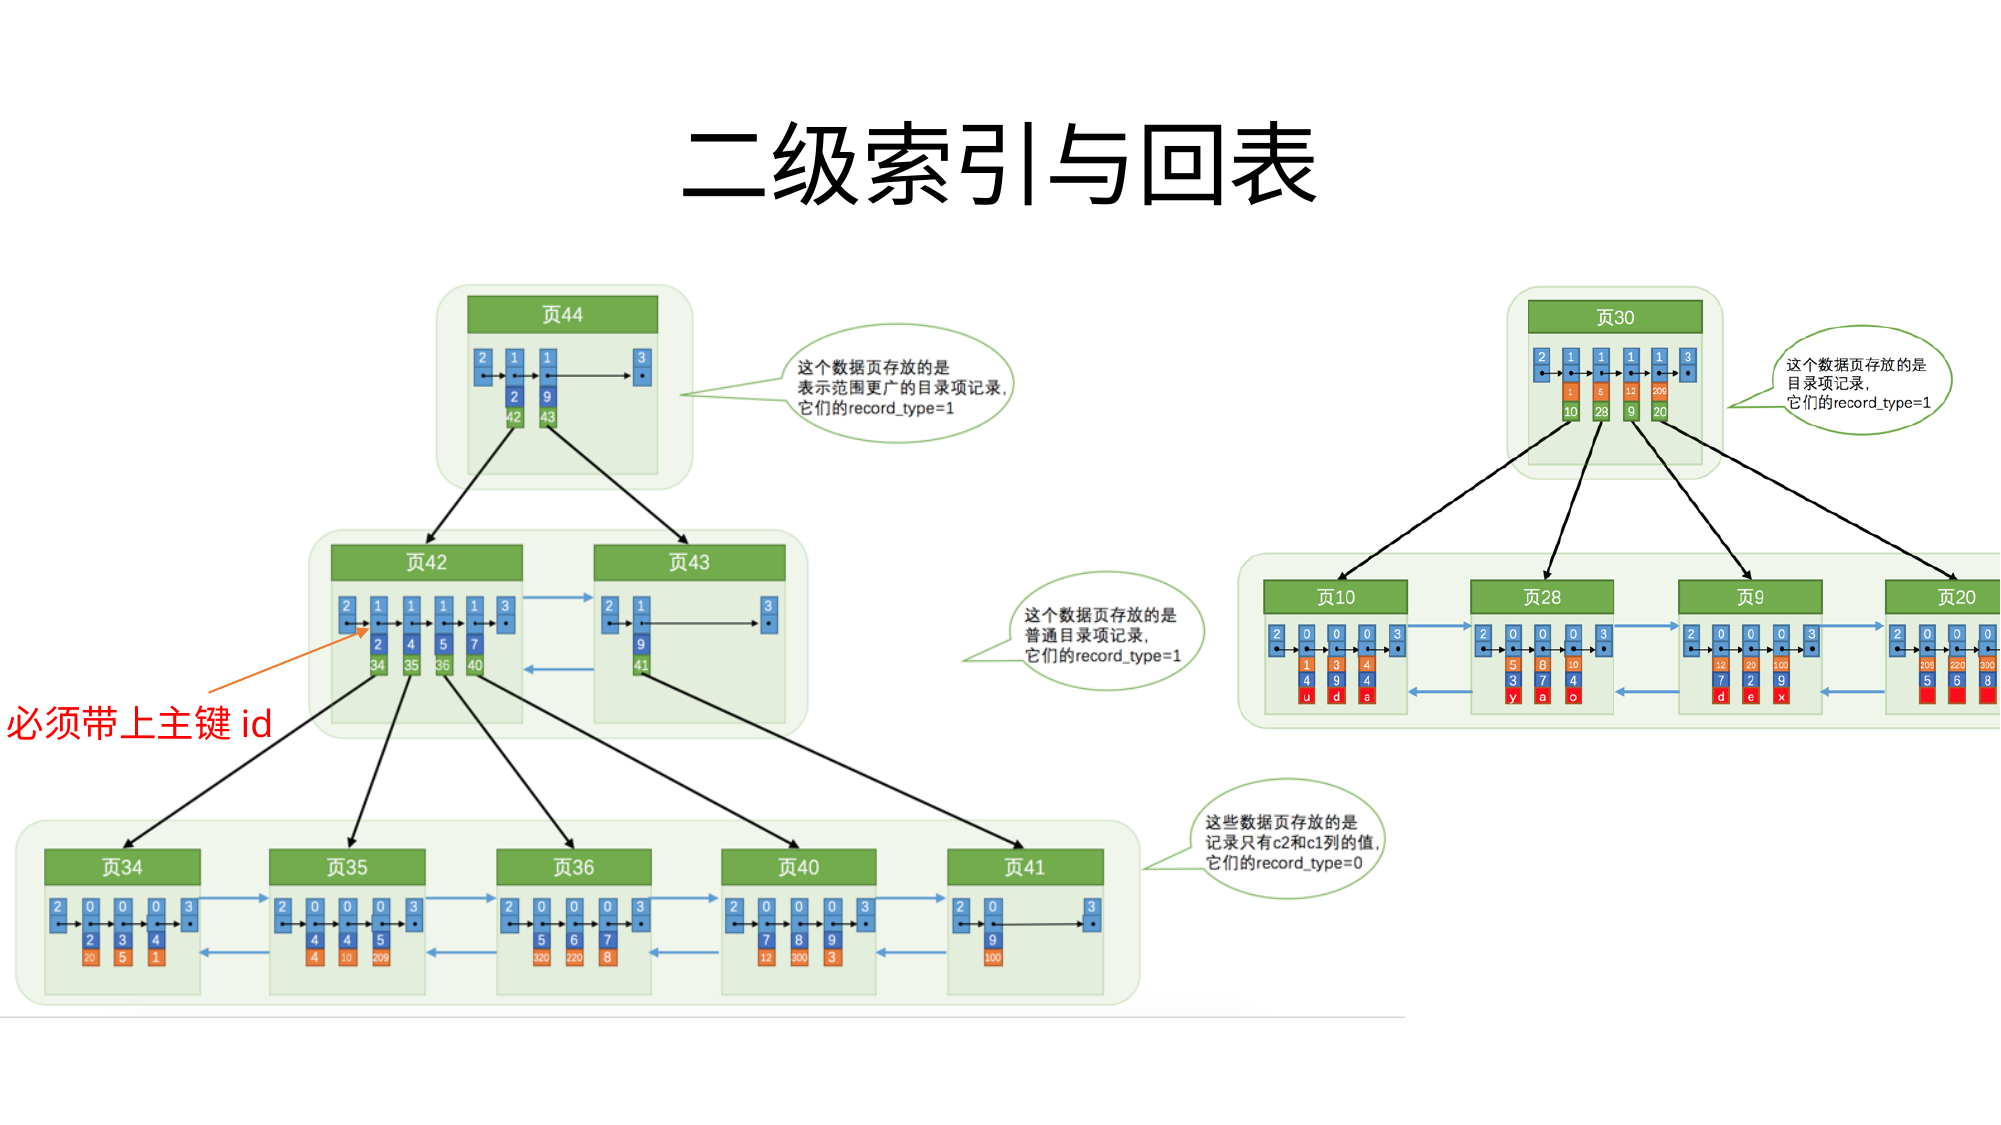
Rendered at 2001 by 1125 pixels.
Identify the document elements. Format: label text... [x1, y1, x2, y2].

title 二级索引与回表 [137, 59, 1863, 277]
picture [1219, 251, 2000, 741]
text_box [208, 628, 370, 693]
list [0, 277, 1405, 1018]
